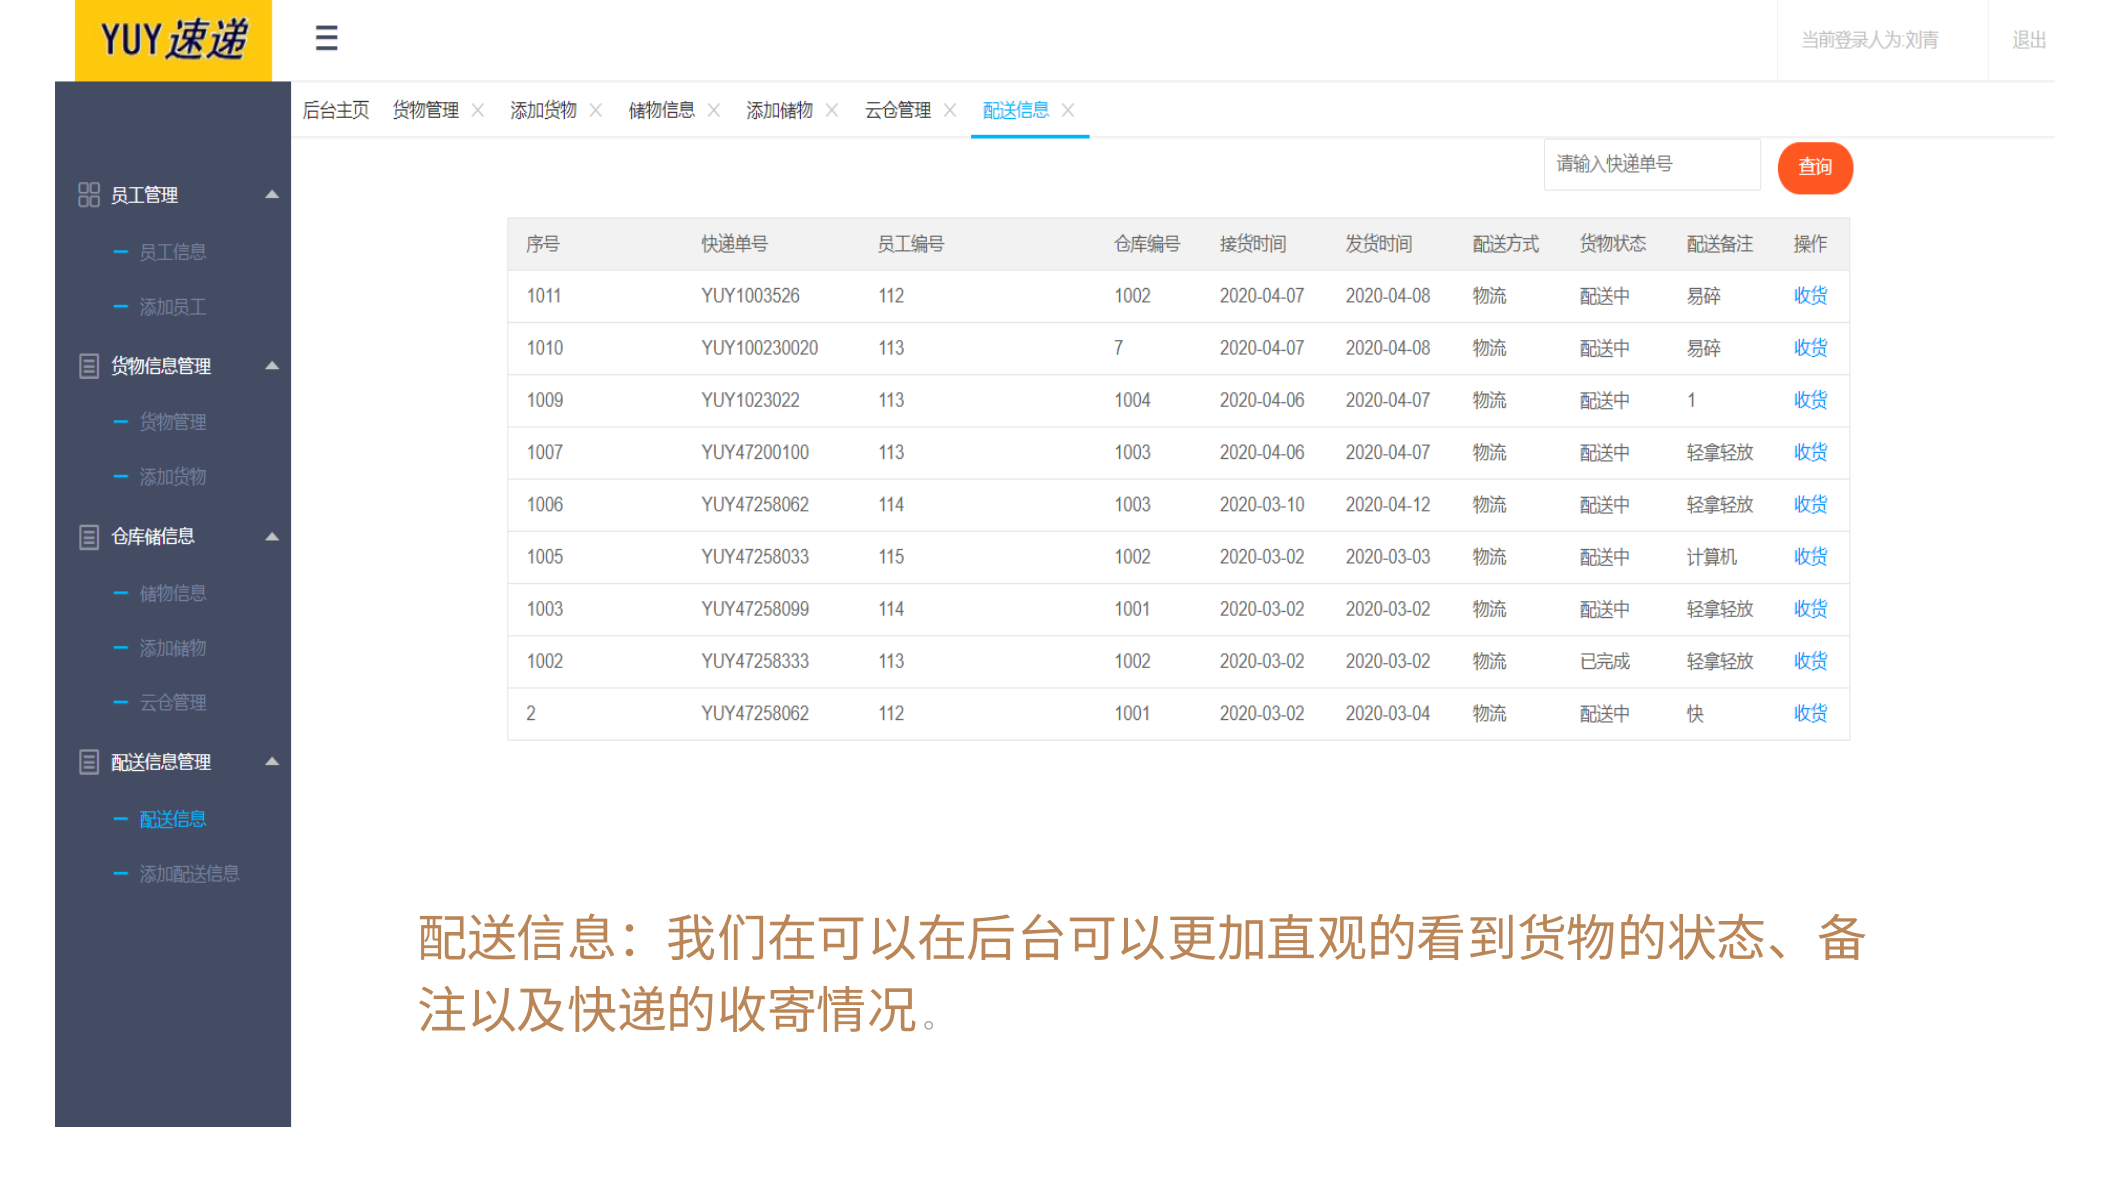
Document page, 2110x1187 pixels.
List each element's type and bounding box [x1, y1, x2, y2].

picture [55, 0, 2055, 1127]
